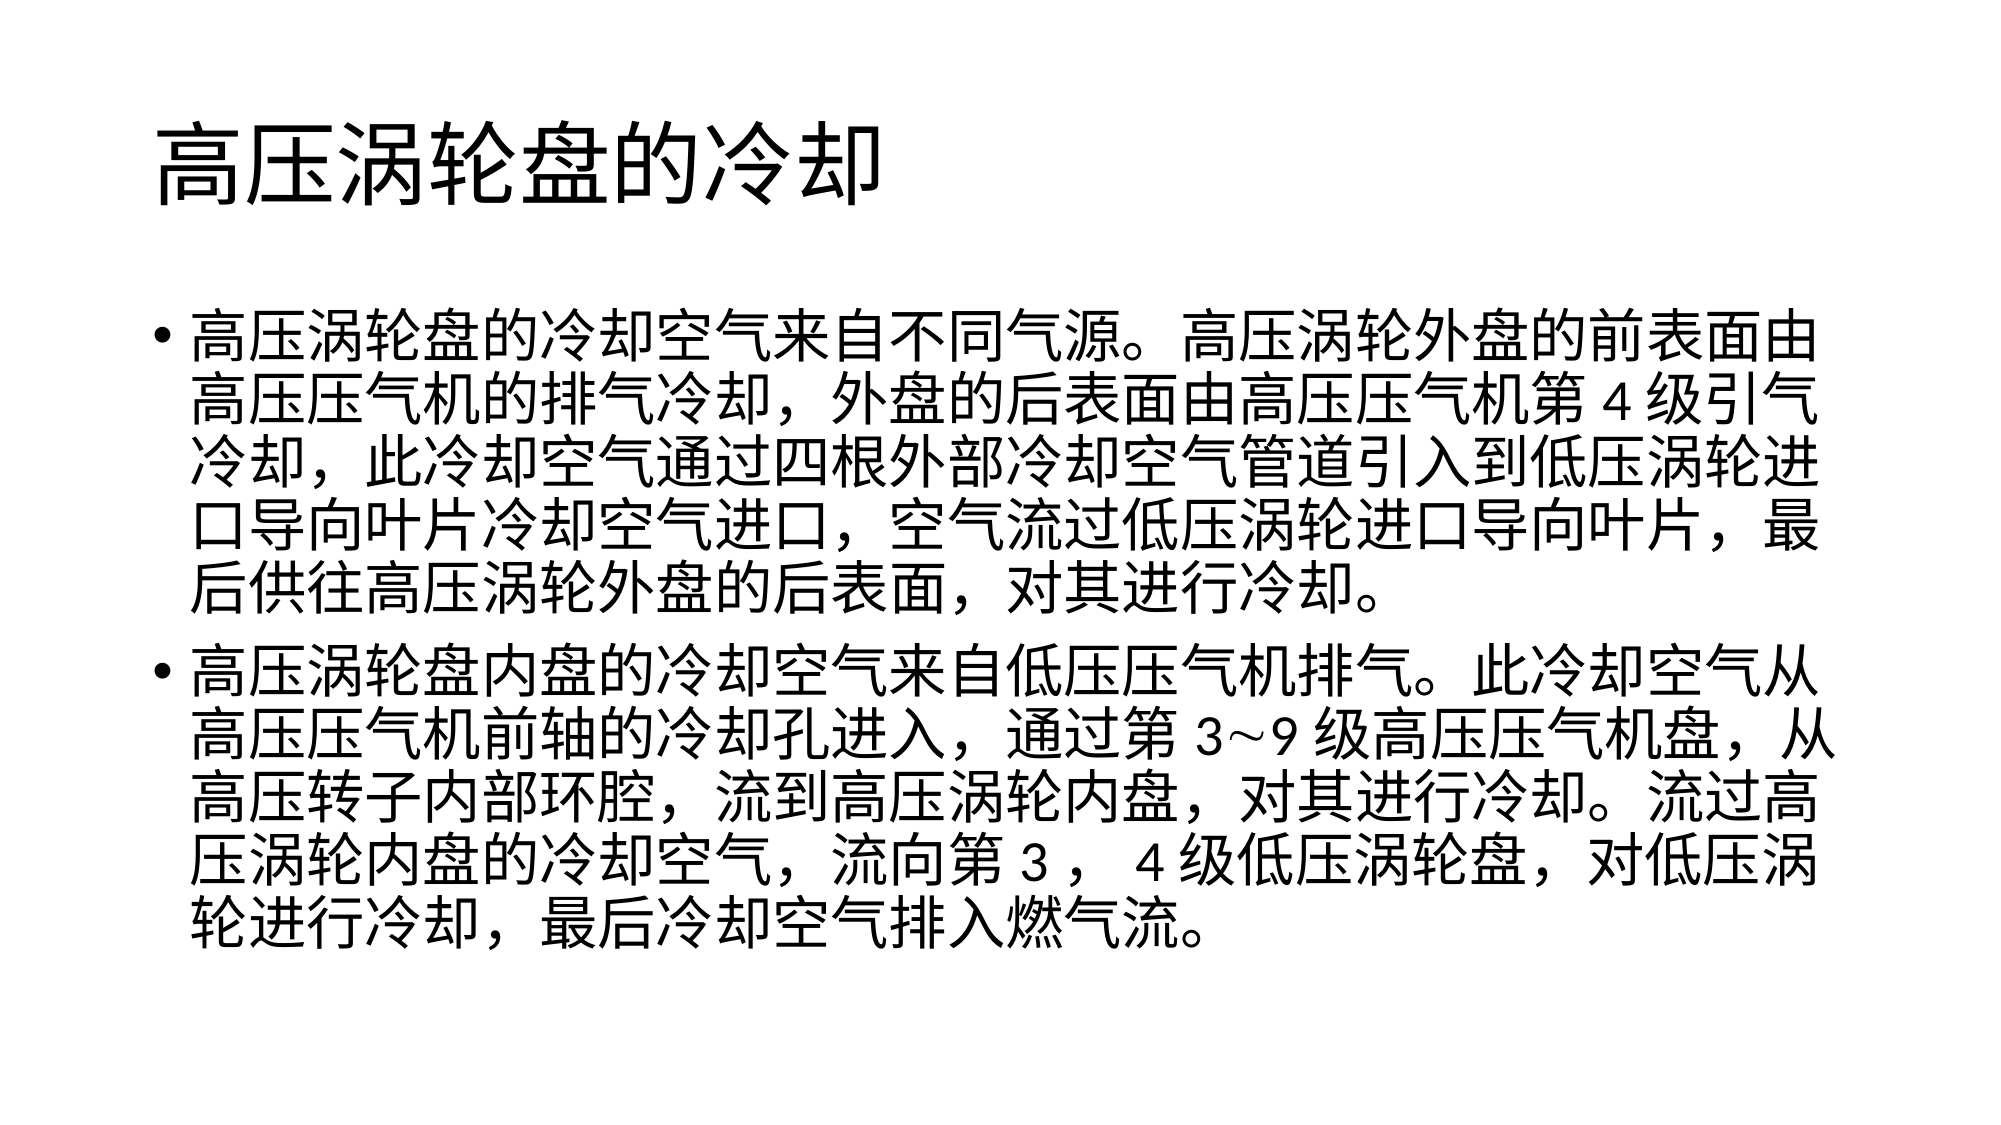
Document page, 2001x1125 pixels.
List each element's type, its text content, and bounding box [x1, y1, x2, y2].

list 高压涡轮盘的冷却空气来自不同气源。高压涡轮外盘的前表面由高压压气机的排气冷却，外盘的后表面由高压压气机第4级引气冷却，此冷却空气通过四根外部冷却空气管道引入到低压涡轮进口导向叶片冷却空气进口，空气流过低压涡轮进口导向叶片，最后供往高压涡轮外盘的后表面，对其进行冷却。 高压涡轮盘内盘的冷却空气来自低压压气机排气。此冷却空气从高压压气机前轴的冷却孔进入，通过第39级高压压气机盘，从高压转子内部环腔，流到高压涡轮内盘，对其进行冷却。流过高压涡轮内盘的冷却空气，流向第3，4级低压涡轮盘，对低压涡轮进行冷却，最后冷却空气排入燃气流。 [137, 299, 1863, 1014]
title 高压涡轮盘的冷却 [137, 59, 1863, 278]
